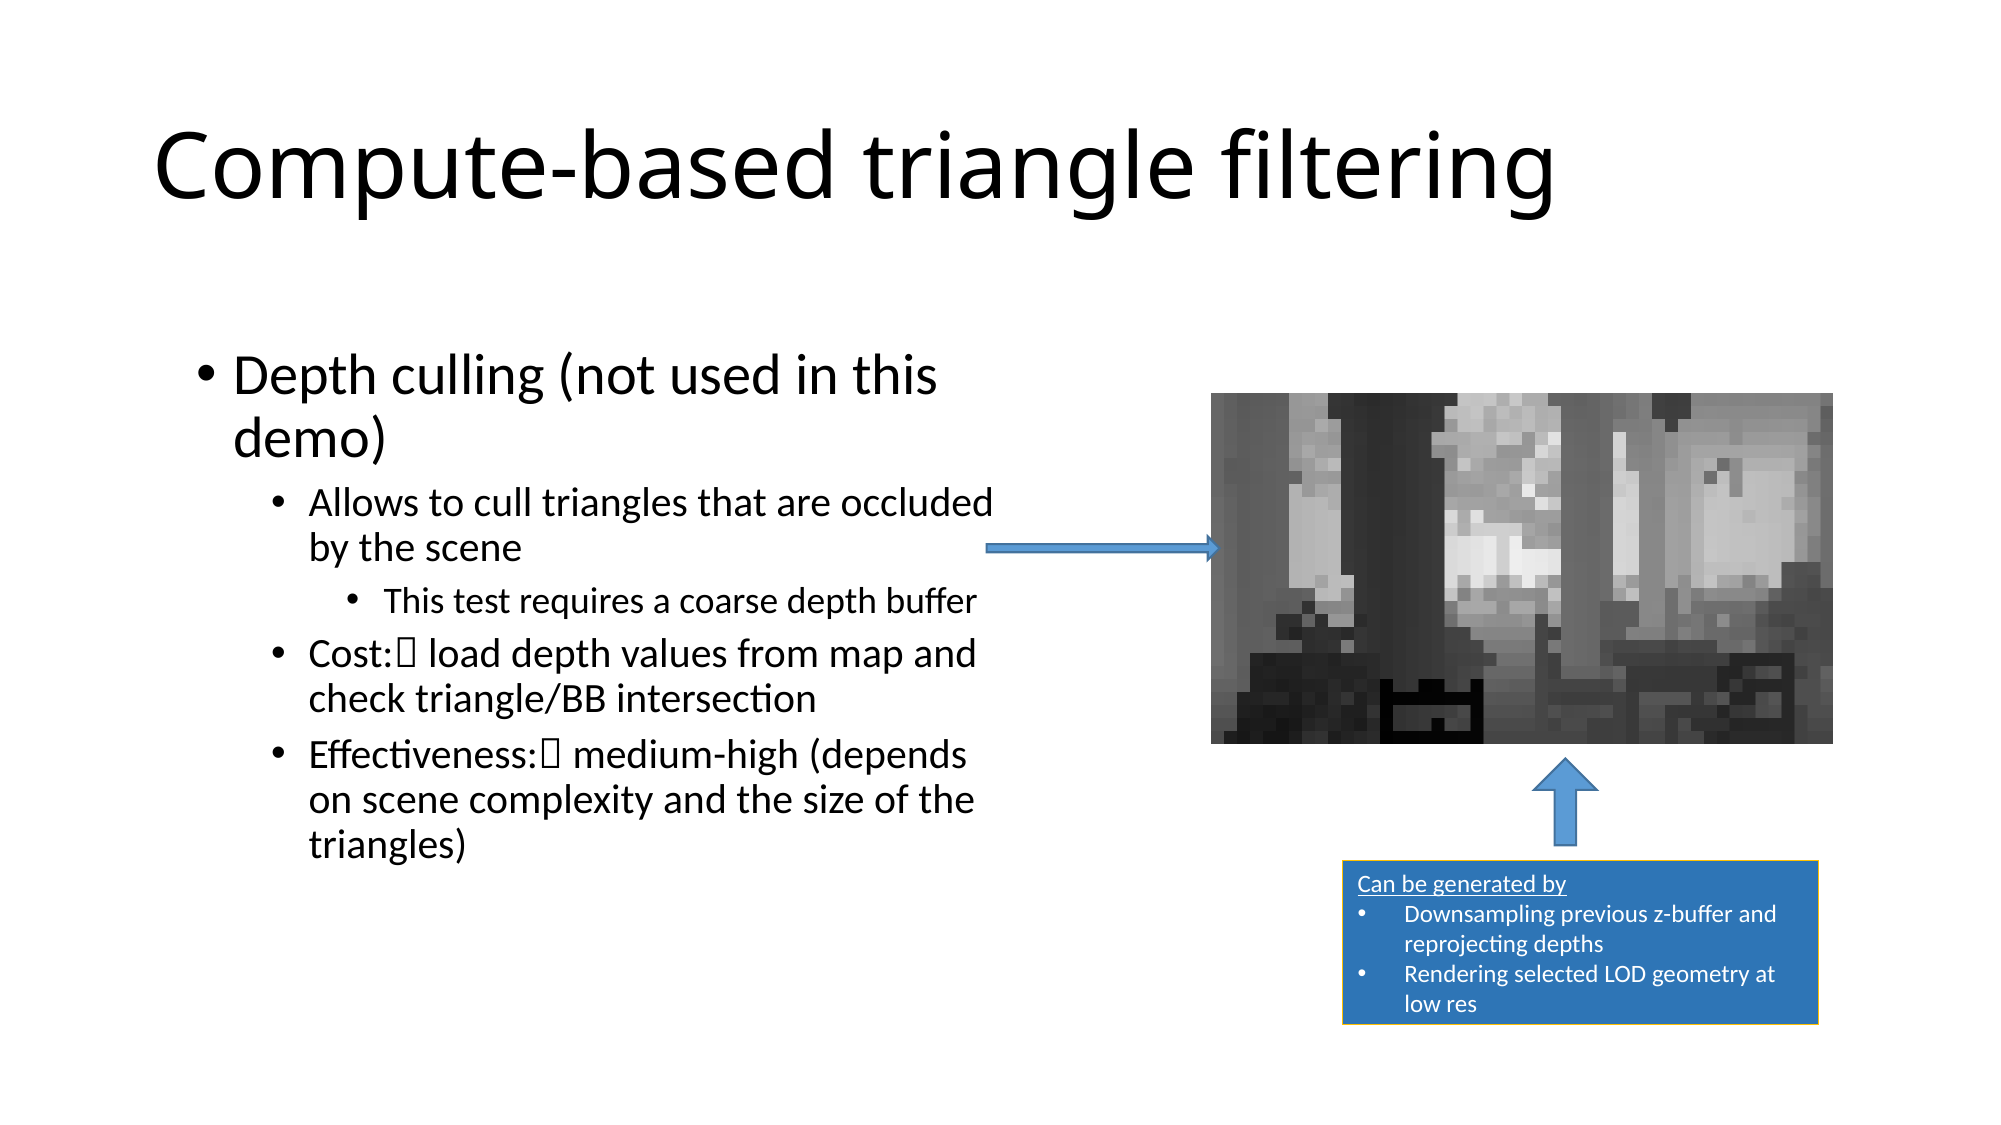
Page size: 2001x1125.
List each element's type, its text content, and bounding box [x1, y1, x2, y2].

text_box [985, 533, 1211, 563]
text_box Can be generated by Downsampling previous z-buffer and reprojecting depths Rendering selected LOD geometry at low res [1342, 860, 1819, 1025]
title Compute-based triangle filtering [137, 59, 1863, 278]
text_box [1531, 757, 1600, 847]
list Depth culling (not used in this demo) Allows to cull triangles that are occluded by the scene This test requires a coarse depth buffer Cost: load depth values from map and check triangle/BB intersection Effectiveness: medium-high (depends on scene complexity and the size of the triangles) [181, 336, 1029, 1025]
picture [1211, 393, 1833, 744]
